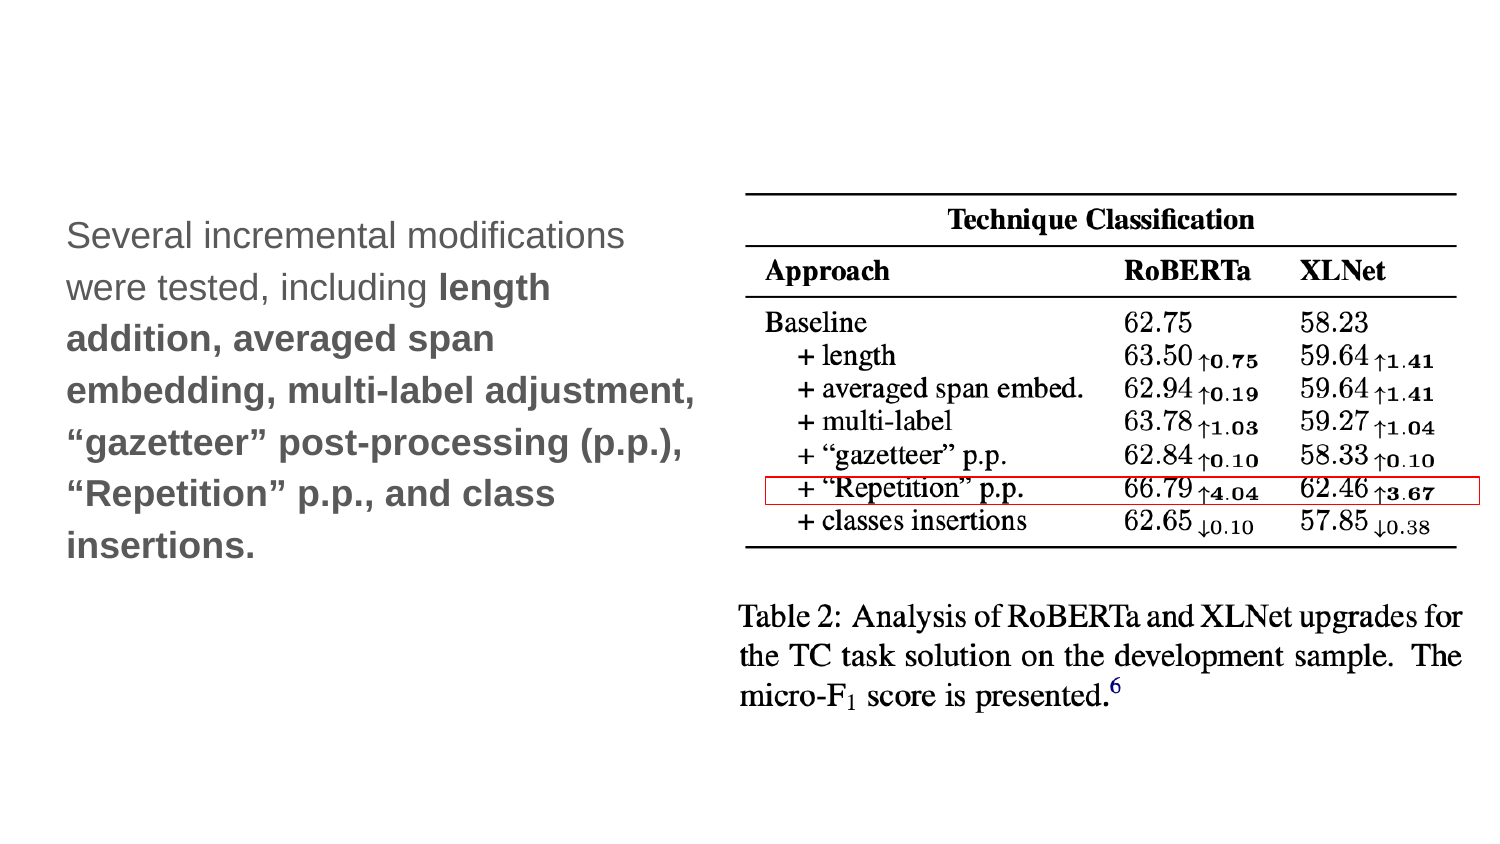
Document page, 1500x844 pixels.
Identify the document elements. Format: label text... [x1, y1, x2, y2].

list Several incremental modifications were tested, including length addition, averaged span embedding, multi-label adjustment, “gazetteer” post-processing (p.p.), “Repetition” p.p., and class insertions. [51, 189, 725, 750]
picture [724, 172, 1489, 734]
